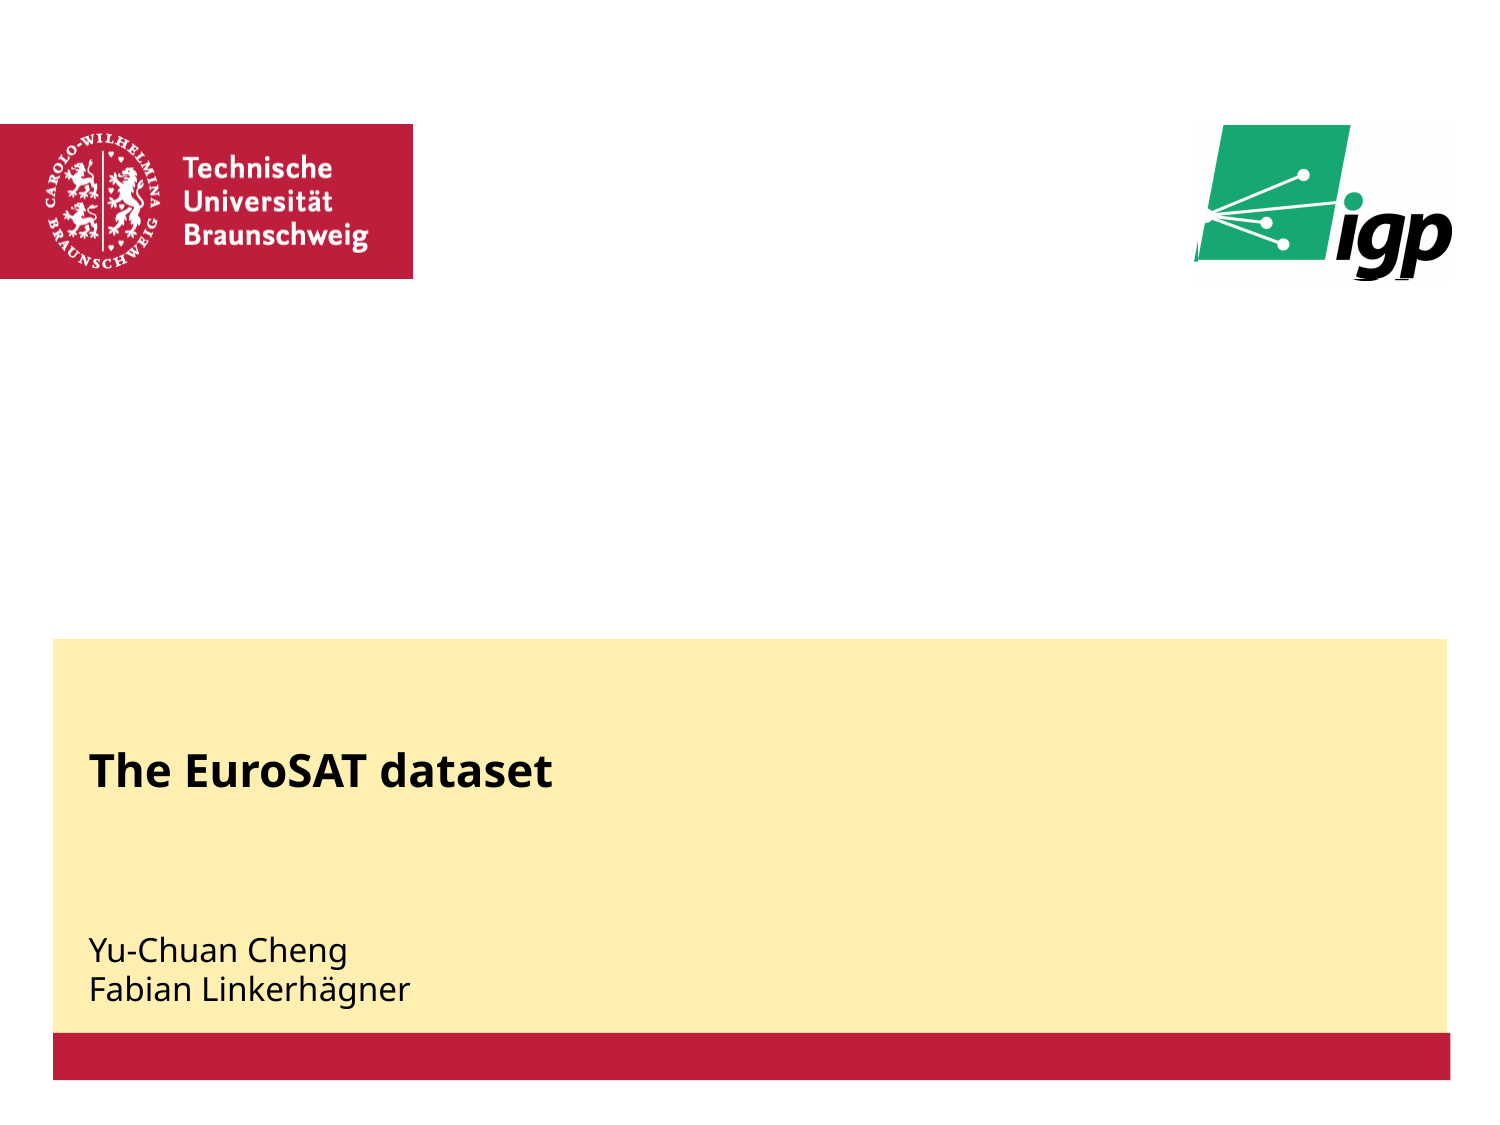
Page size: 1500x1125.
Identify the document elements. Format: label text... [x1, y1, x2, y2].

picture [1194, 125, 1452, 281]
picture [0, 124, 413, 279]
subtitle Yu-Chuan Cheng Fabian Linkerhägner [88, 928, 1360, 1028]
title The EuroSAT dataset [88, 763, 1364, 907]
